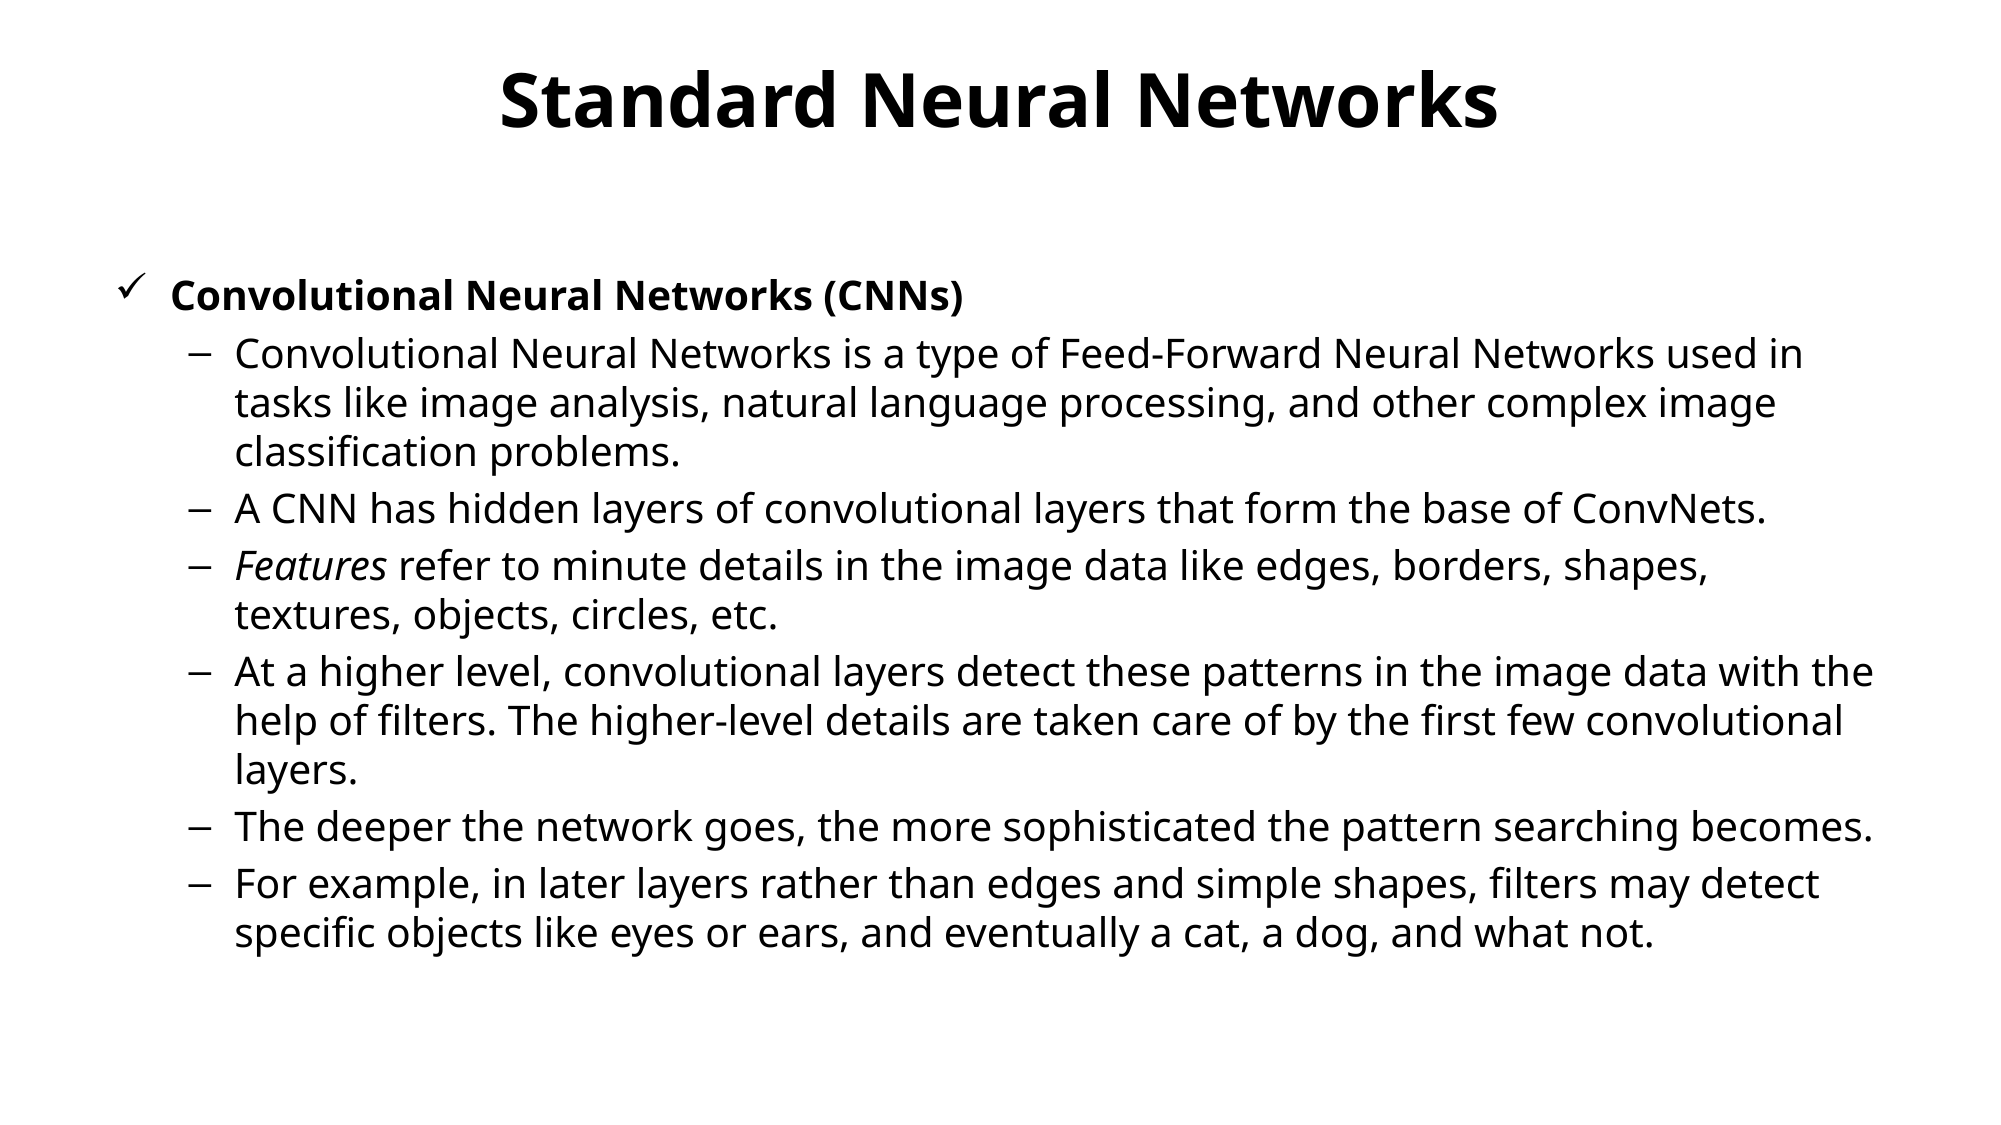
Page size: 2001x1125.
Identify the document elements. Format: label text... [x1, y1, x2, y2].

list Convolutional Neural Networks (CNNs) Convolutional Neural Networks is a type of Feed-Forward Neural Networks used in tasks like image analysis, natural language processing, and other complex image classification problems. A CNN has hidden layers of convolutional layers that form the base of ConvNets. Features refer to minute details in the image data like edges, borders, shapes, textures, objects, circles, etc. At a higher level, convolutional layers detect these patterns in the image data with the help of filters. The higher-level details are taken care of by the first few convolutional layers. The deeper the network goes, the more sophisticated the pattern searching becomes. For example, in later layers rather than edges and simple shapes, filters may detect specific objects like eyes or ears, and eventually a cat, a dog, and what not. [99, 262, 1900, 1005]
title Standard Neural Networks [99, 45, 1900, 233]
